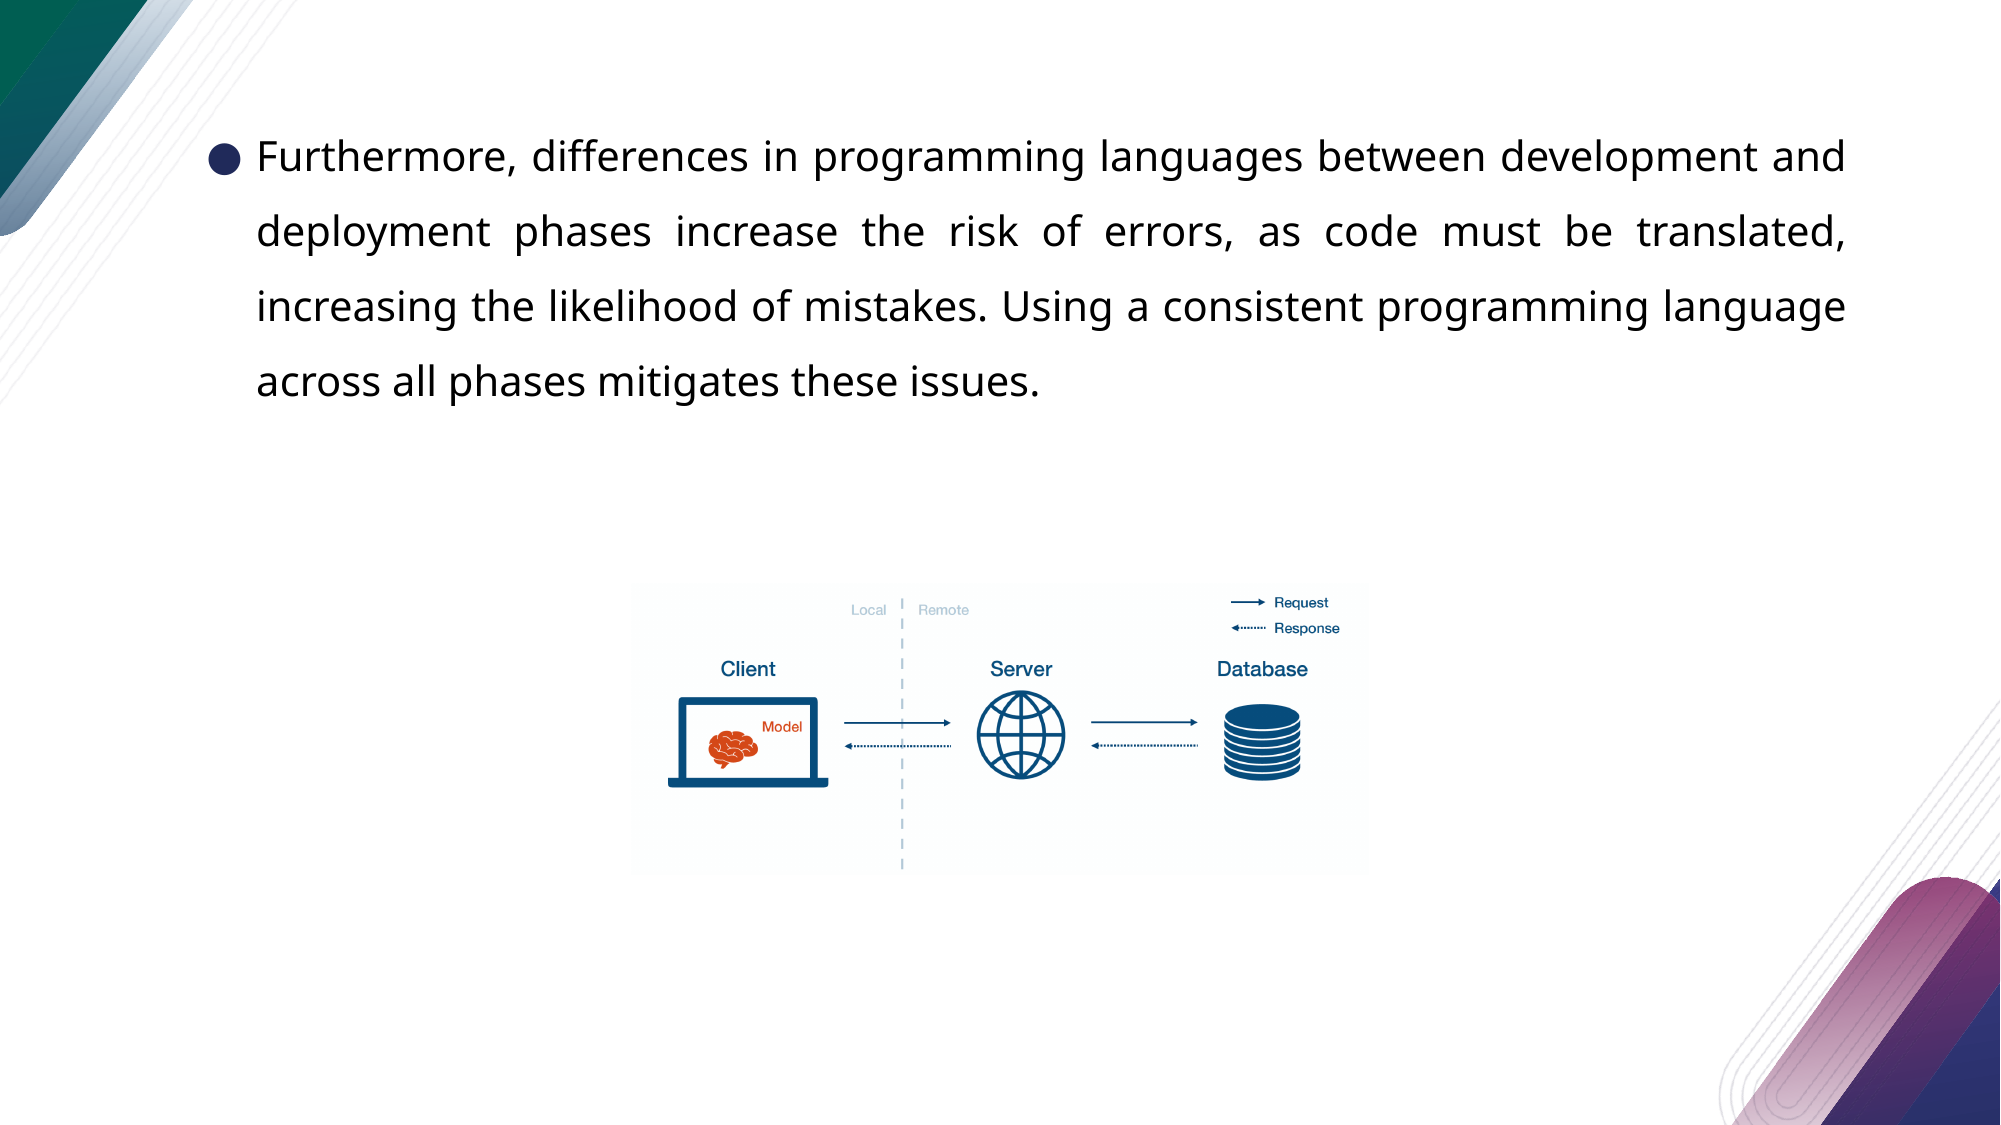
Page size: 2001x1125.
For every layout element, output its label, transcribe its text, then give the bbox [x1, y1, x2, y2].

picture [631, 583, 1369, 875]
list Furthermore, differences in programming languages between development and deployment phases increase the risk of errors, as code must be translated, increasing the likelihood of mistakes. Using a consistent programming language across all phases mitigates these issues. [166, 96, 1863, 430]
picture [1533, 592, 2001, 1125]
picture [0, 0, 556, 507]
